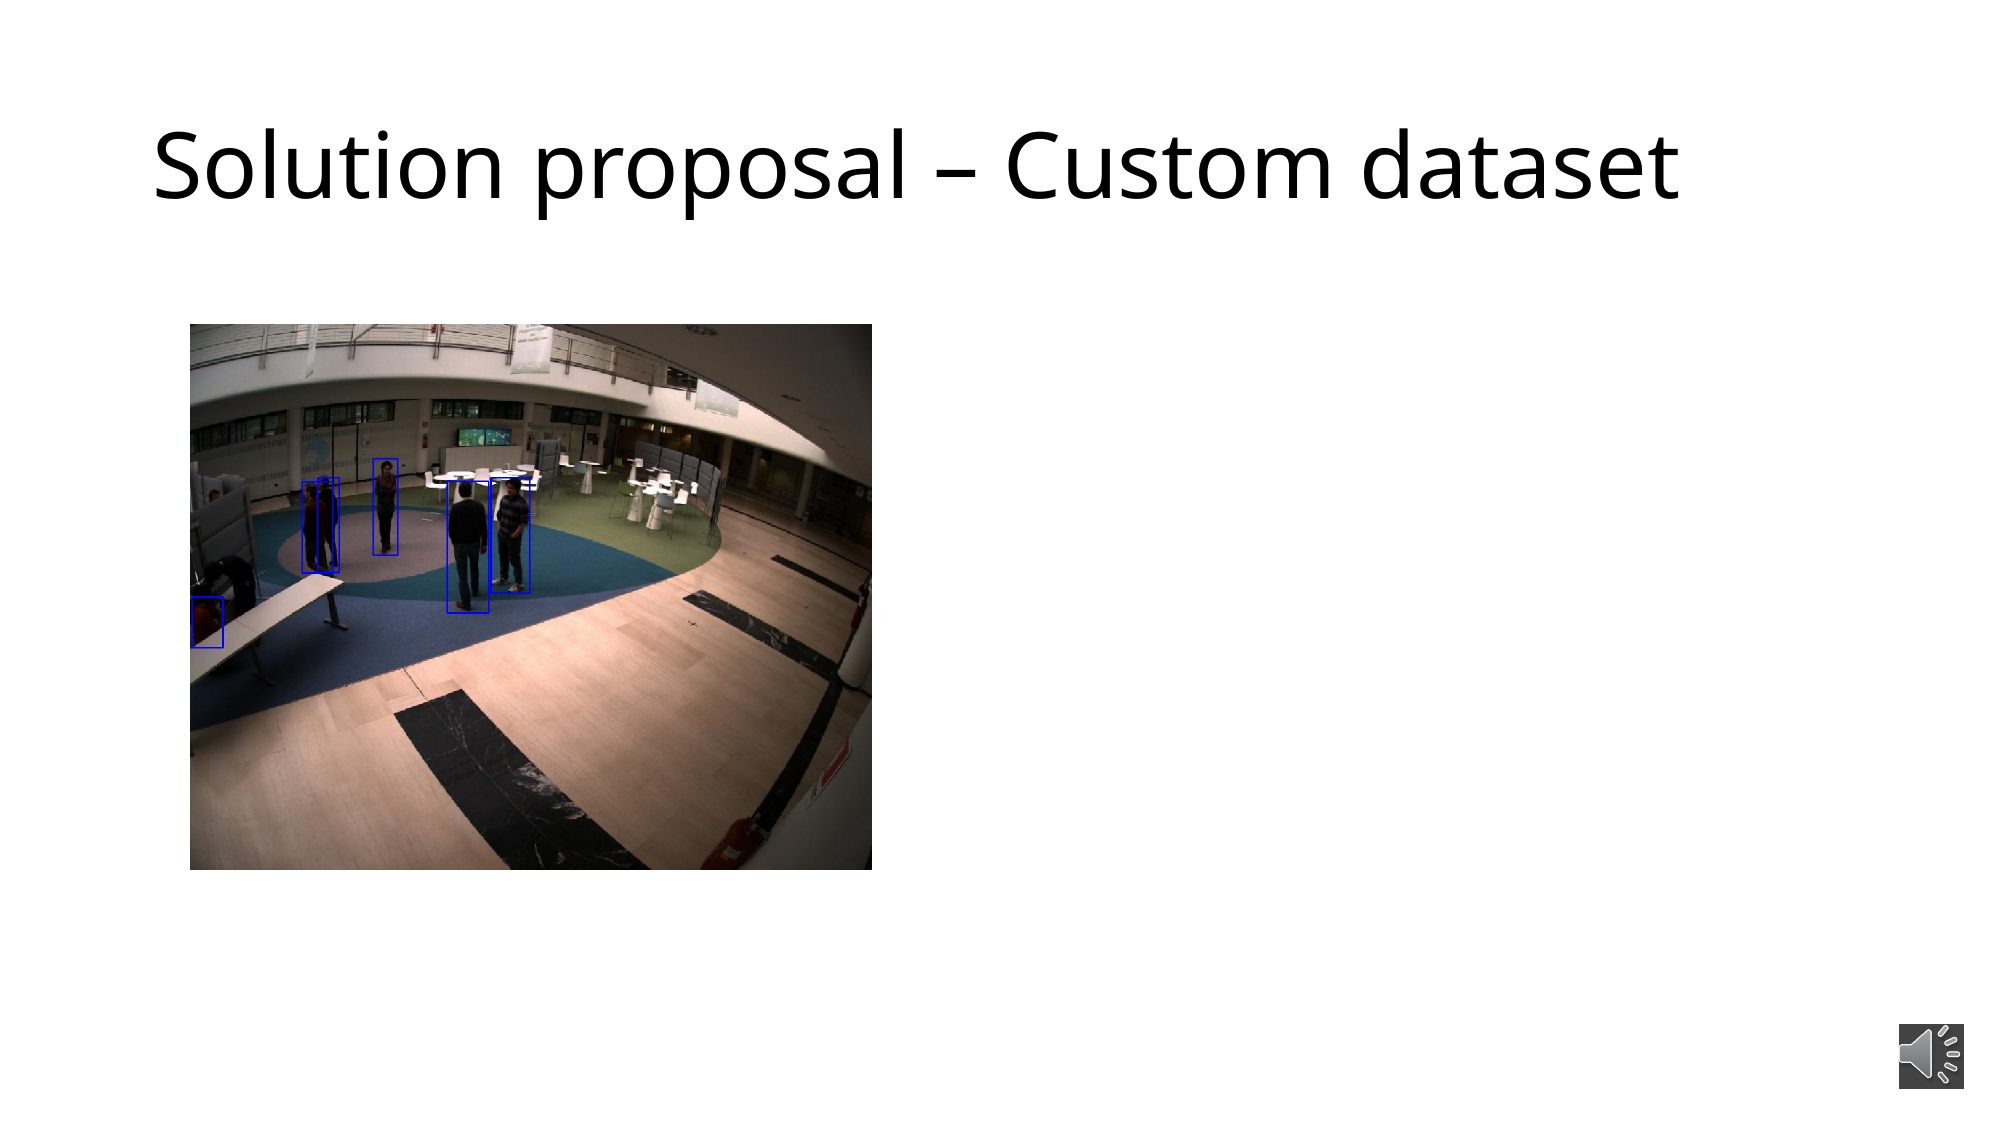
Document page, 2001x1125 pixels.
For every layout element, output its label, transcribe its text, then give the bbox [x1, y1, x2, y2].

picture [1897, 1022, 1965, 1090]
picture [190, 324, 872, 870]
title Solution proposal – Custom dataset [137, 59, 1863, 278]
